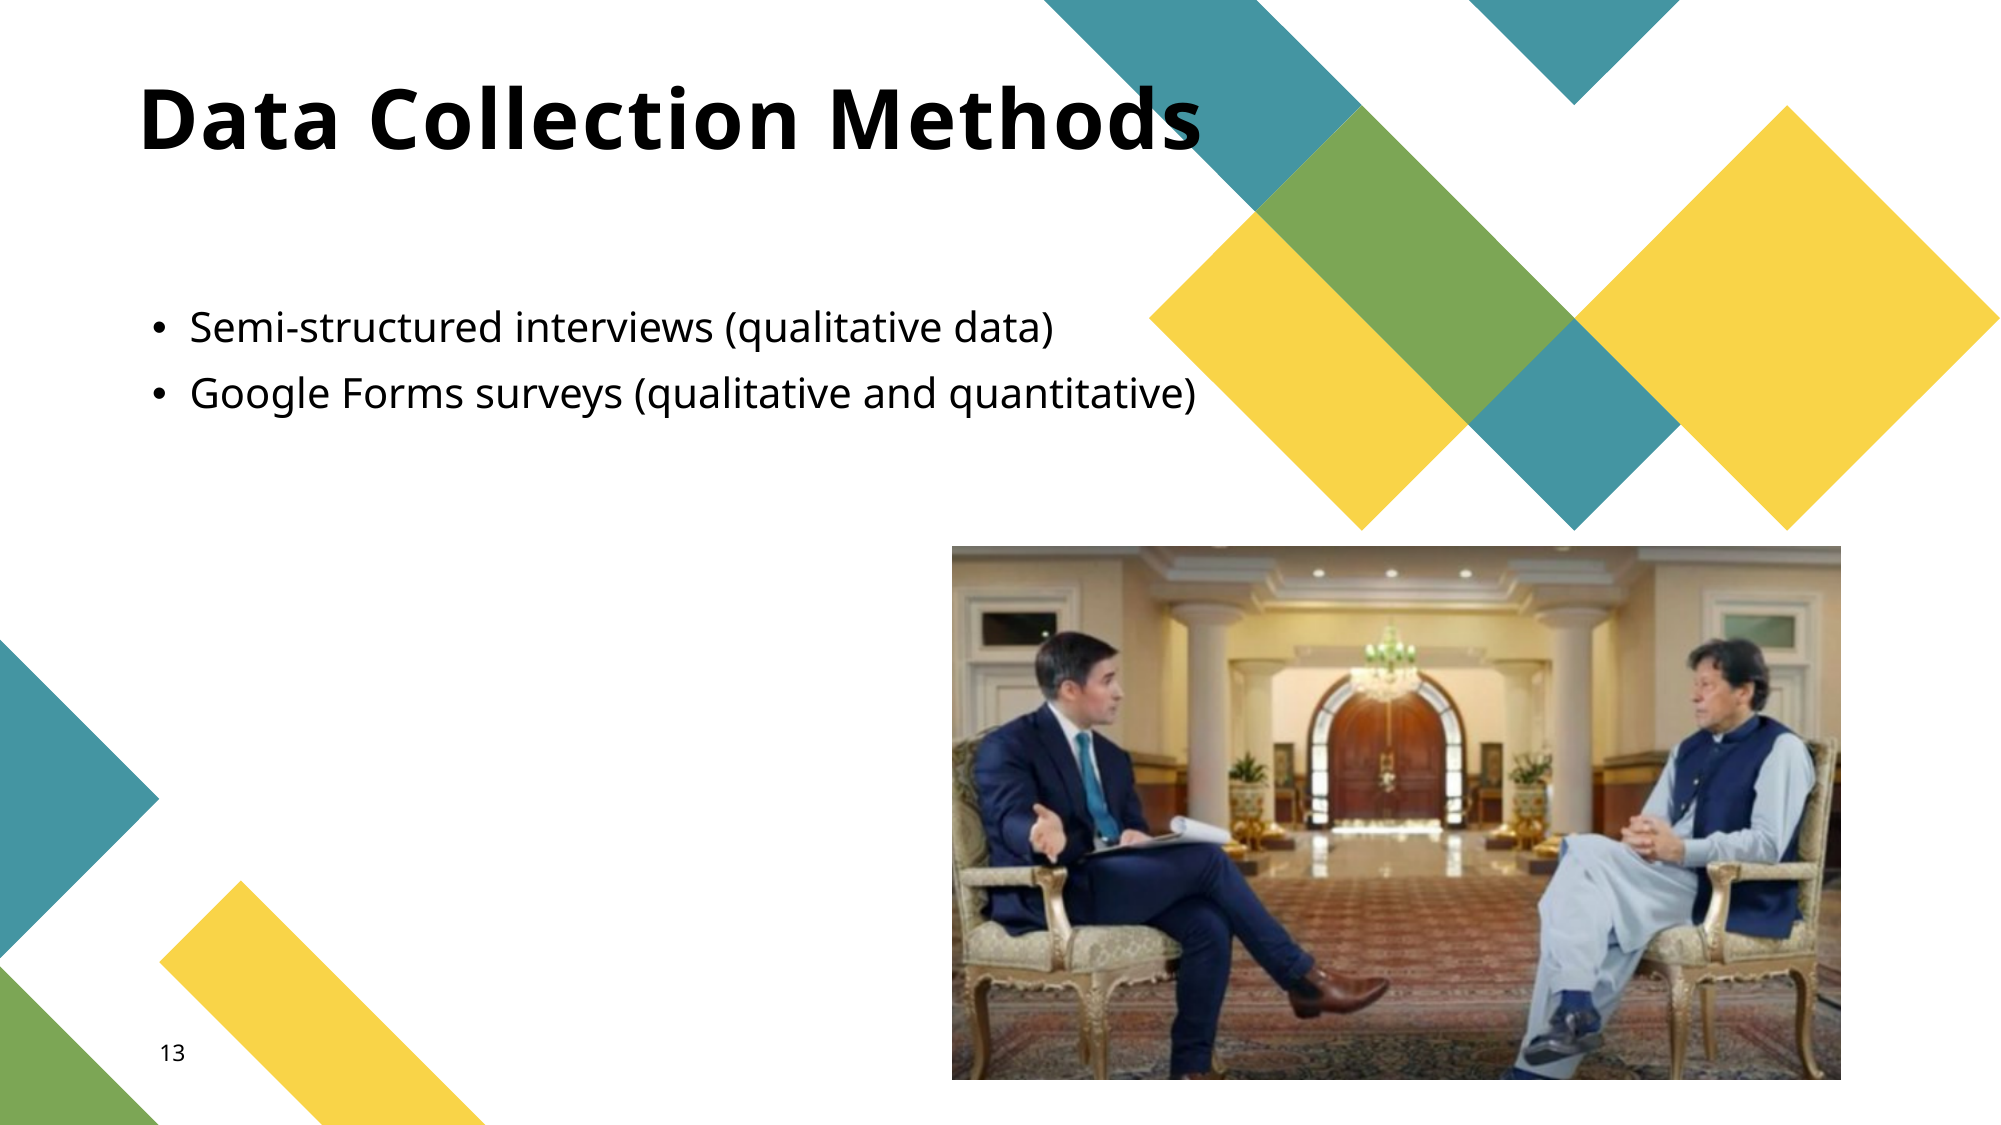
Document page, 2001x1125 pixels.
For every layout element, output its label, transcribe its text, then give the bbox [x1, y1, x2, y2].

slide_number 13 [159, 1038, 246, 1080]
title Data Collection Methods [137, 59, 1863, 278]
picture [952, 546, 1841, 1080]
text_box Semi-structured interviews (qualitative data) Google Forms surveys (qualitative and quantitative) [137, 299, 1863, 1014]
